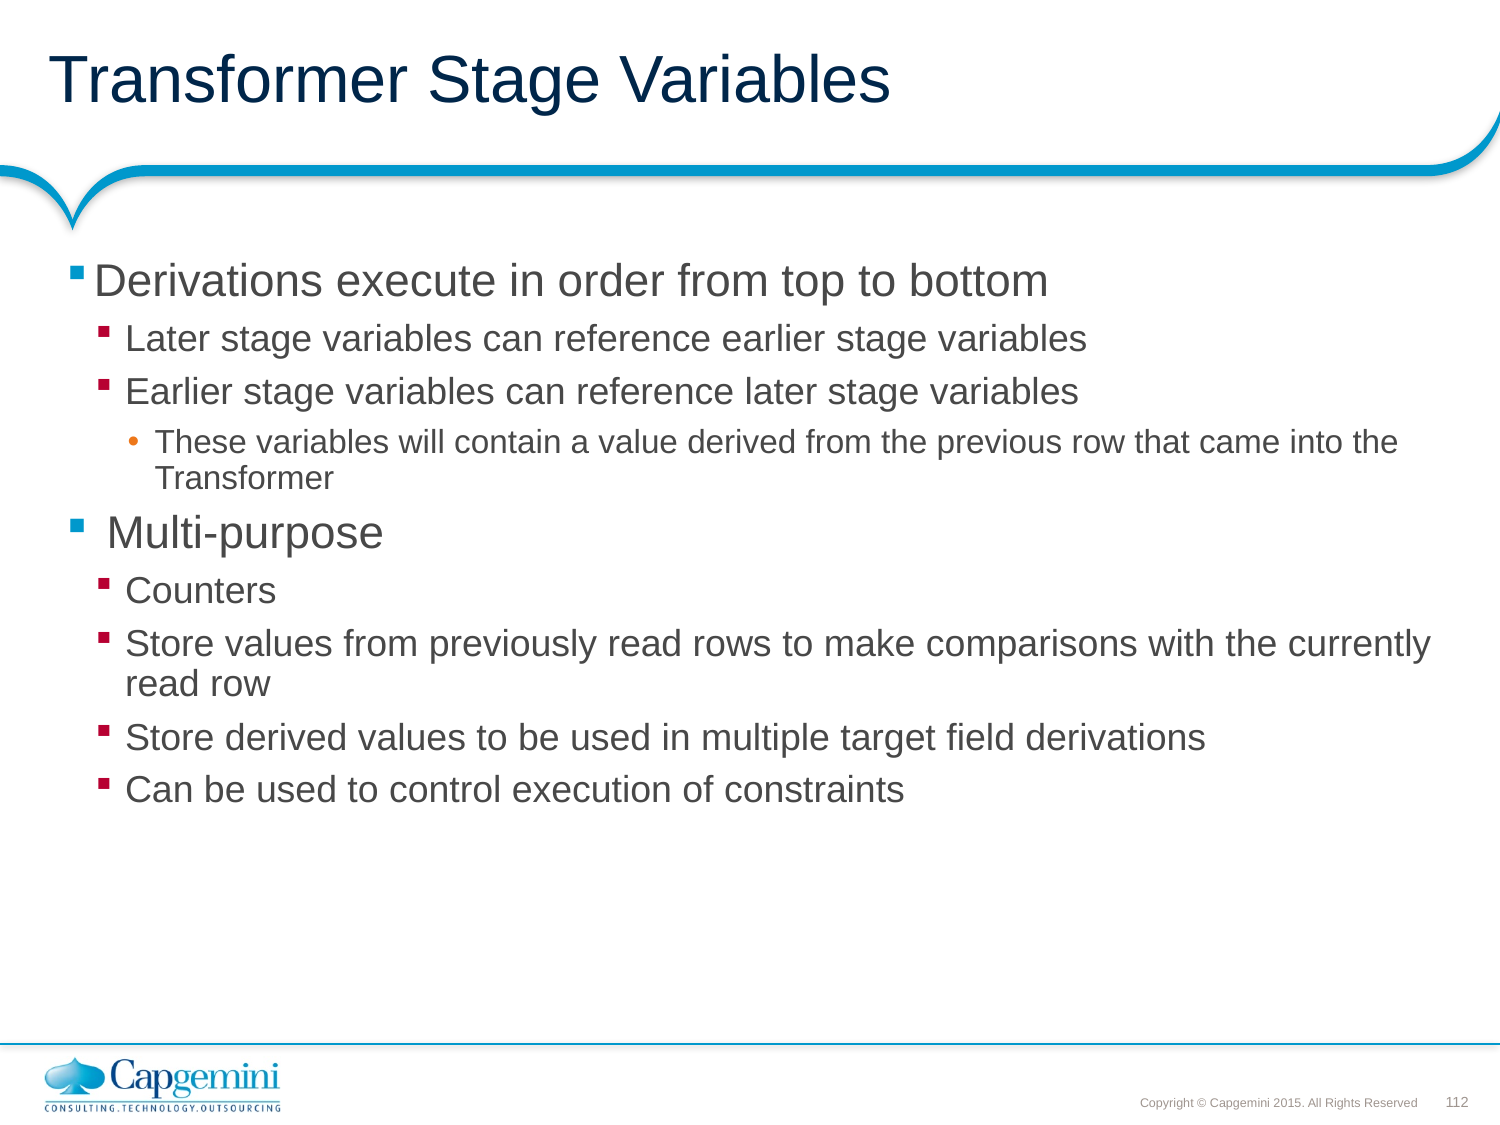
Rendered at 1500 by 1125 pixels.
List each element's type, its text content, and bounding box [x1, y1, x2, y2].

list Derivations execute in order from top to bottom Later stage variables can reference earlier stage variables Earlier stage variables can reference later stage variables These variables will contain a value derived from the previous row that came into the Transformer Multi-purpose Counters Store values from previously read rows to make comparisons with the currently read row Store derived values to be used in multiple target field derivations Can be used to control execution of constraints [48, 245, 1500, 1007]
title Transformer Stage Variables [0, 0, 1500, 165]
picture [44, 1056, 281, 1113]
